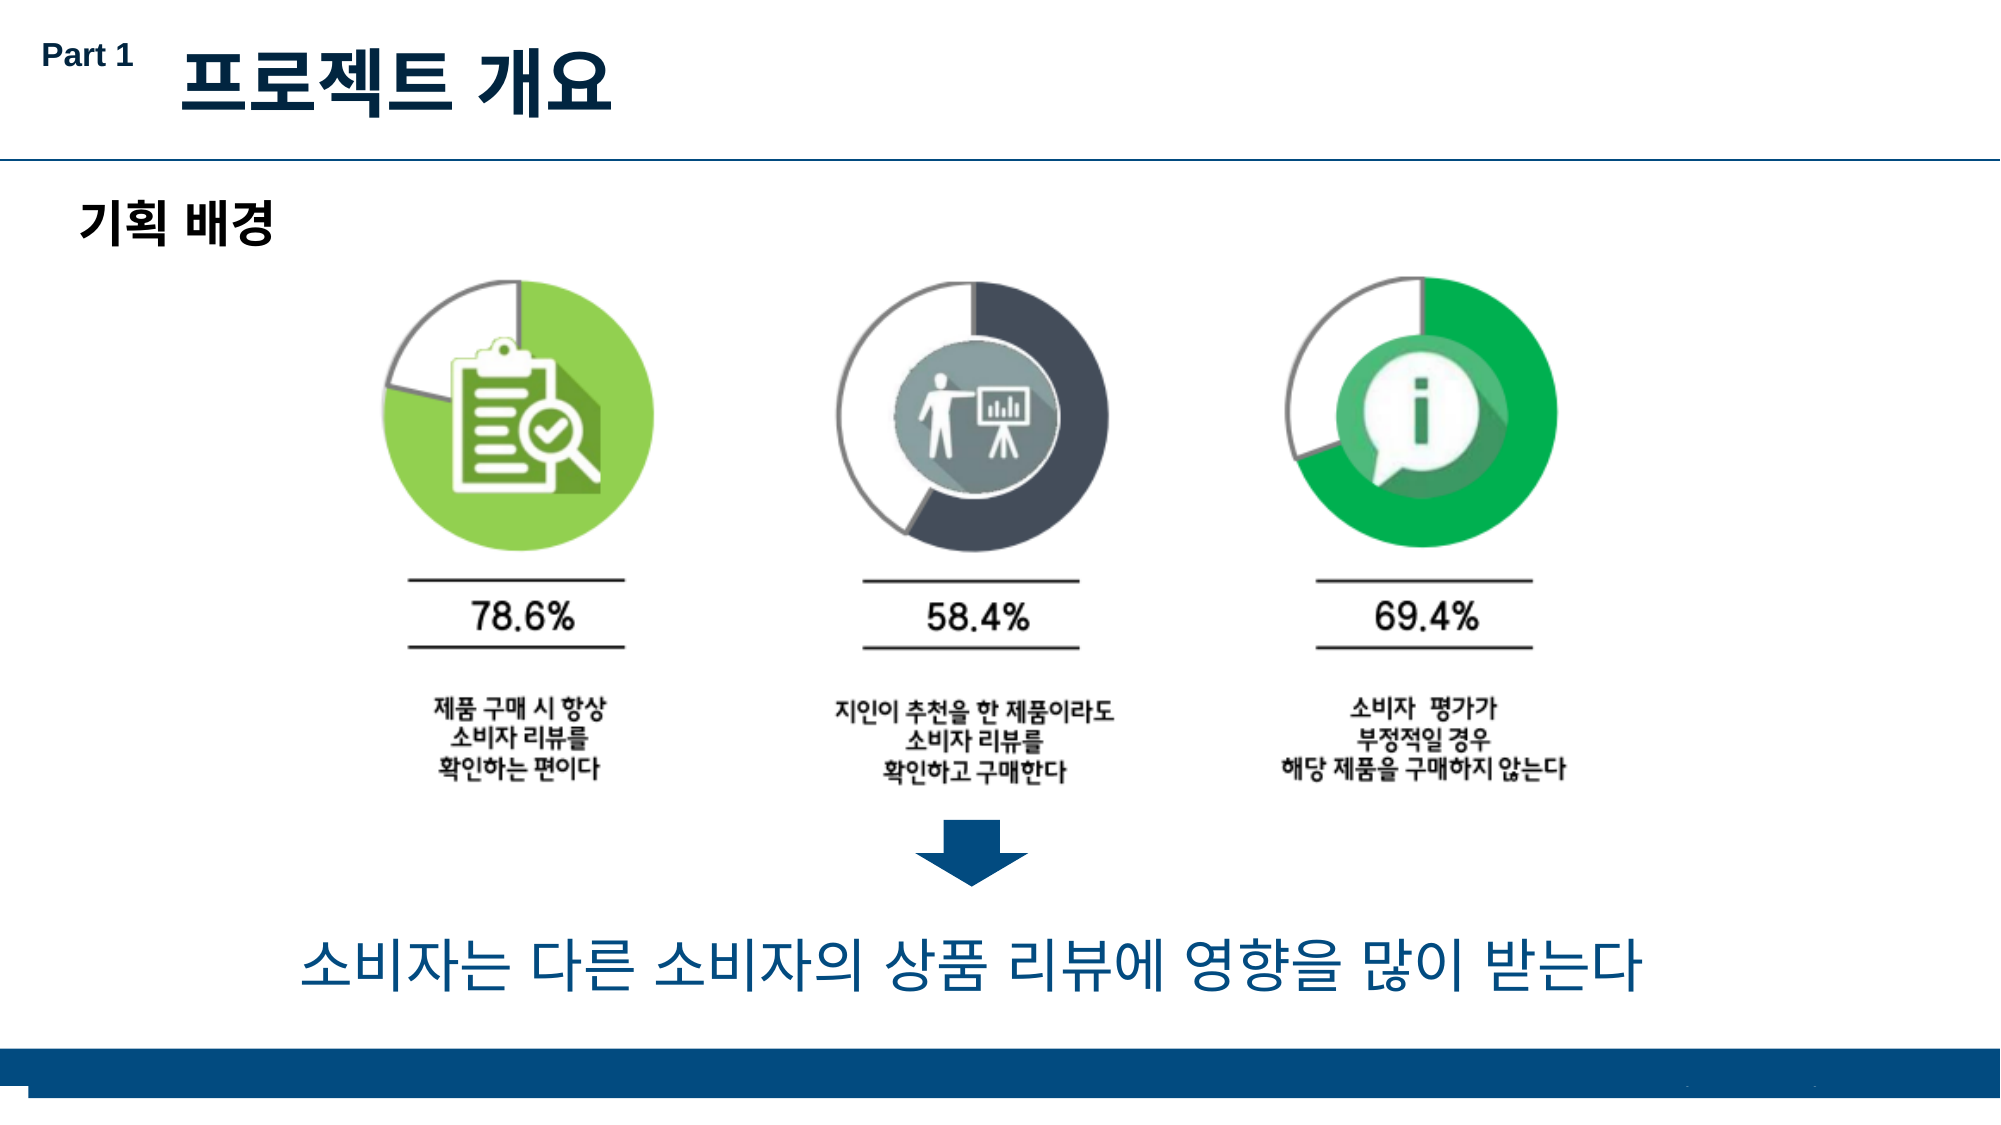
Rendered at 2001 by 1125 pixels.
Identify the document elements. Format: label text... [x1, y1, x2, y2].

text_box [911, 820, 1032, 888]
text_box 소비자는 다른 소비자의 상품 리뷰에 영향을 많이 받는다 [209, 921, 1734, 1007]
text_box 프로젝트 개요 [164, 28, 1340, 134]
text_box 기획 배경 [63, 185, 330, 261]
picture [350, 261, 1593, 820]
text_box [0, 1048, 2000, 1087]
text_box Part 1 [26, 26, 165, 81]
